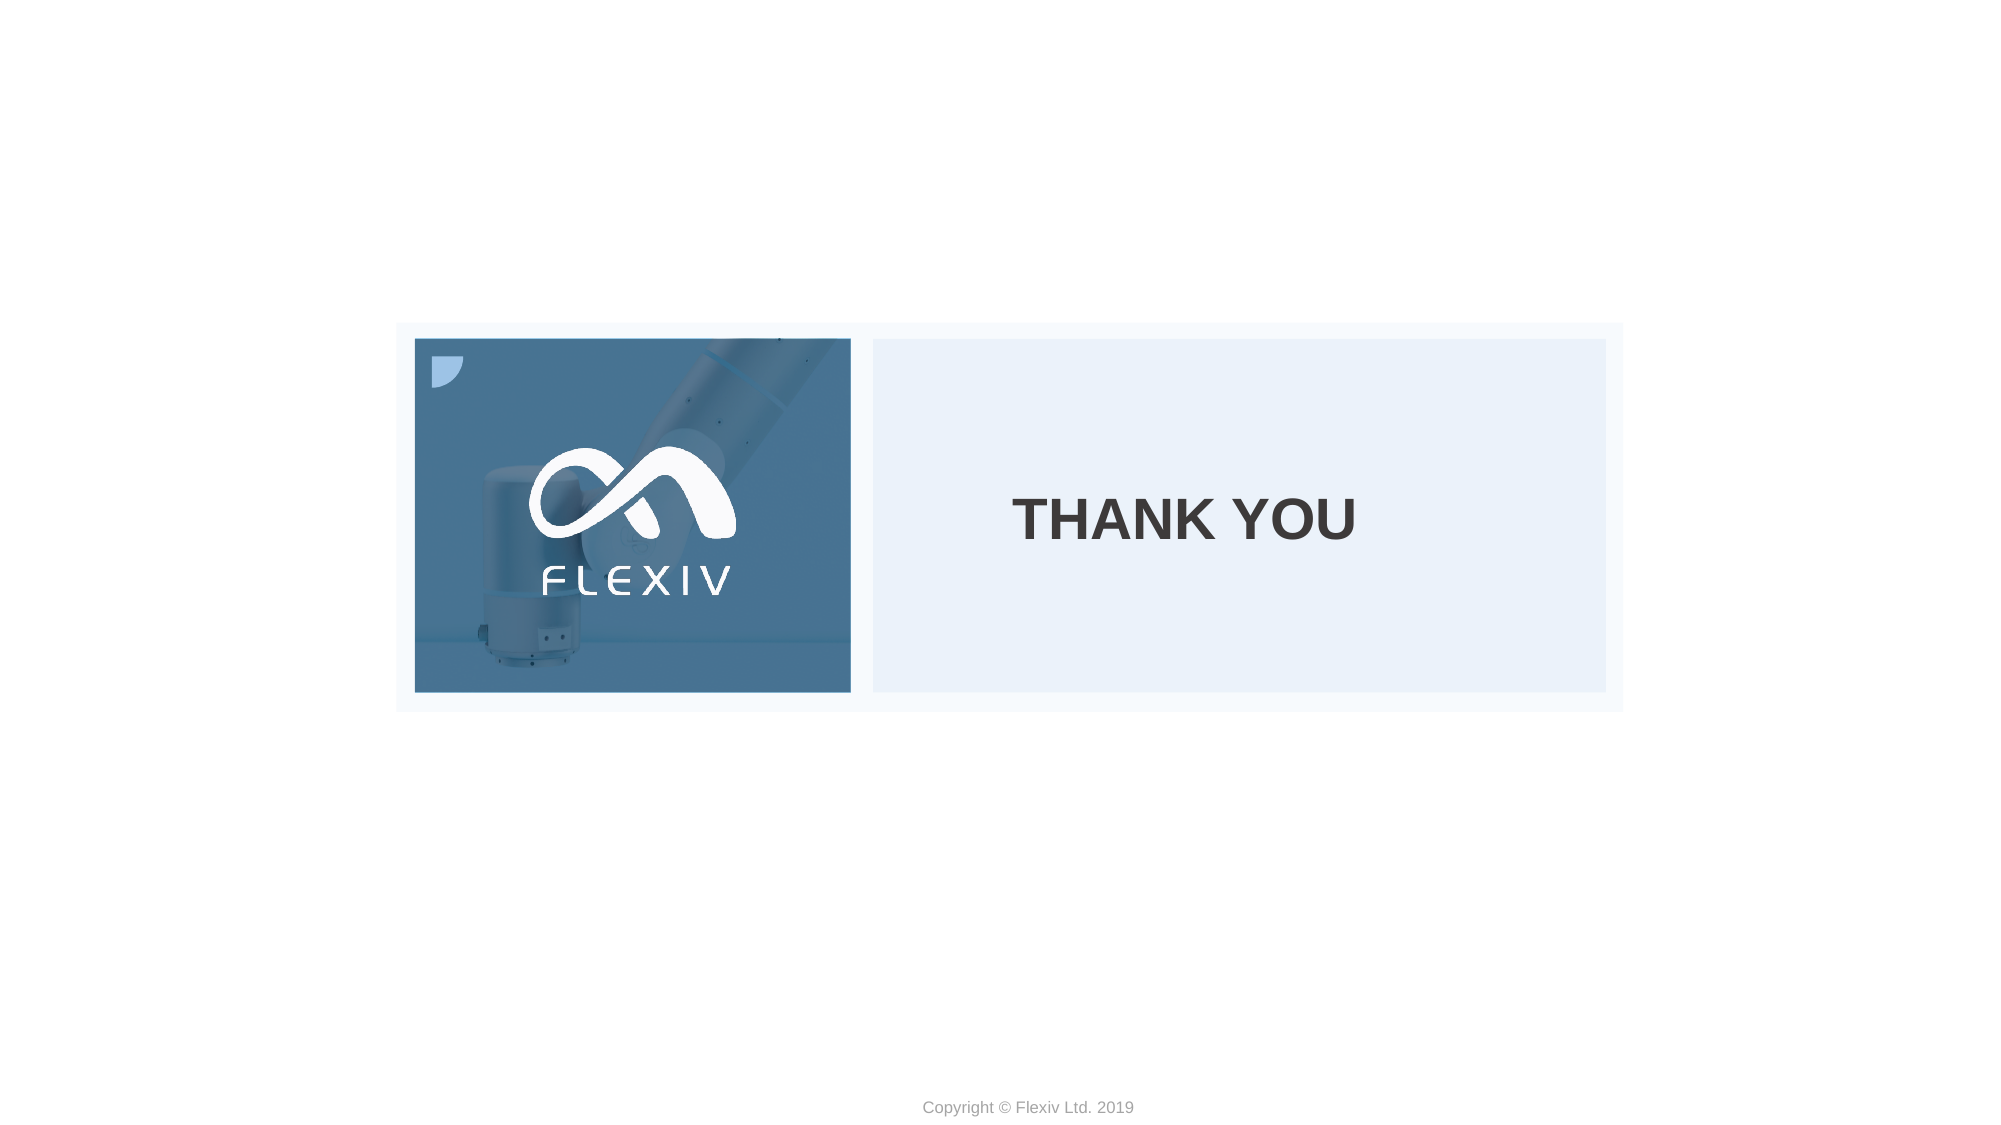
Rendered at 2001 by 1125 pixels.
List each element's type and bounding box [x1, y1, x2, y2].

picture [529, 446, 736, 601]
